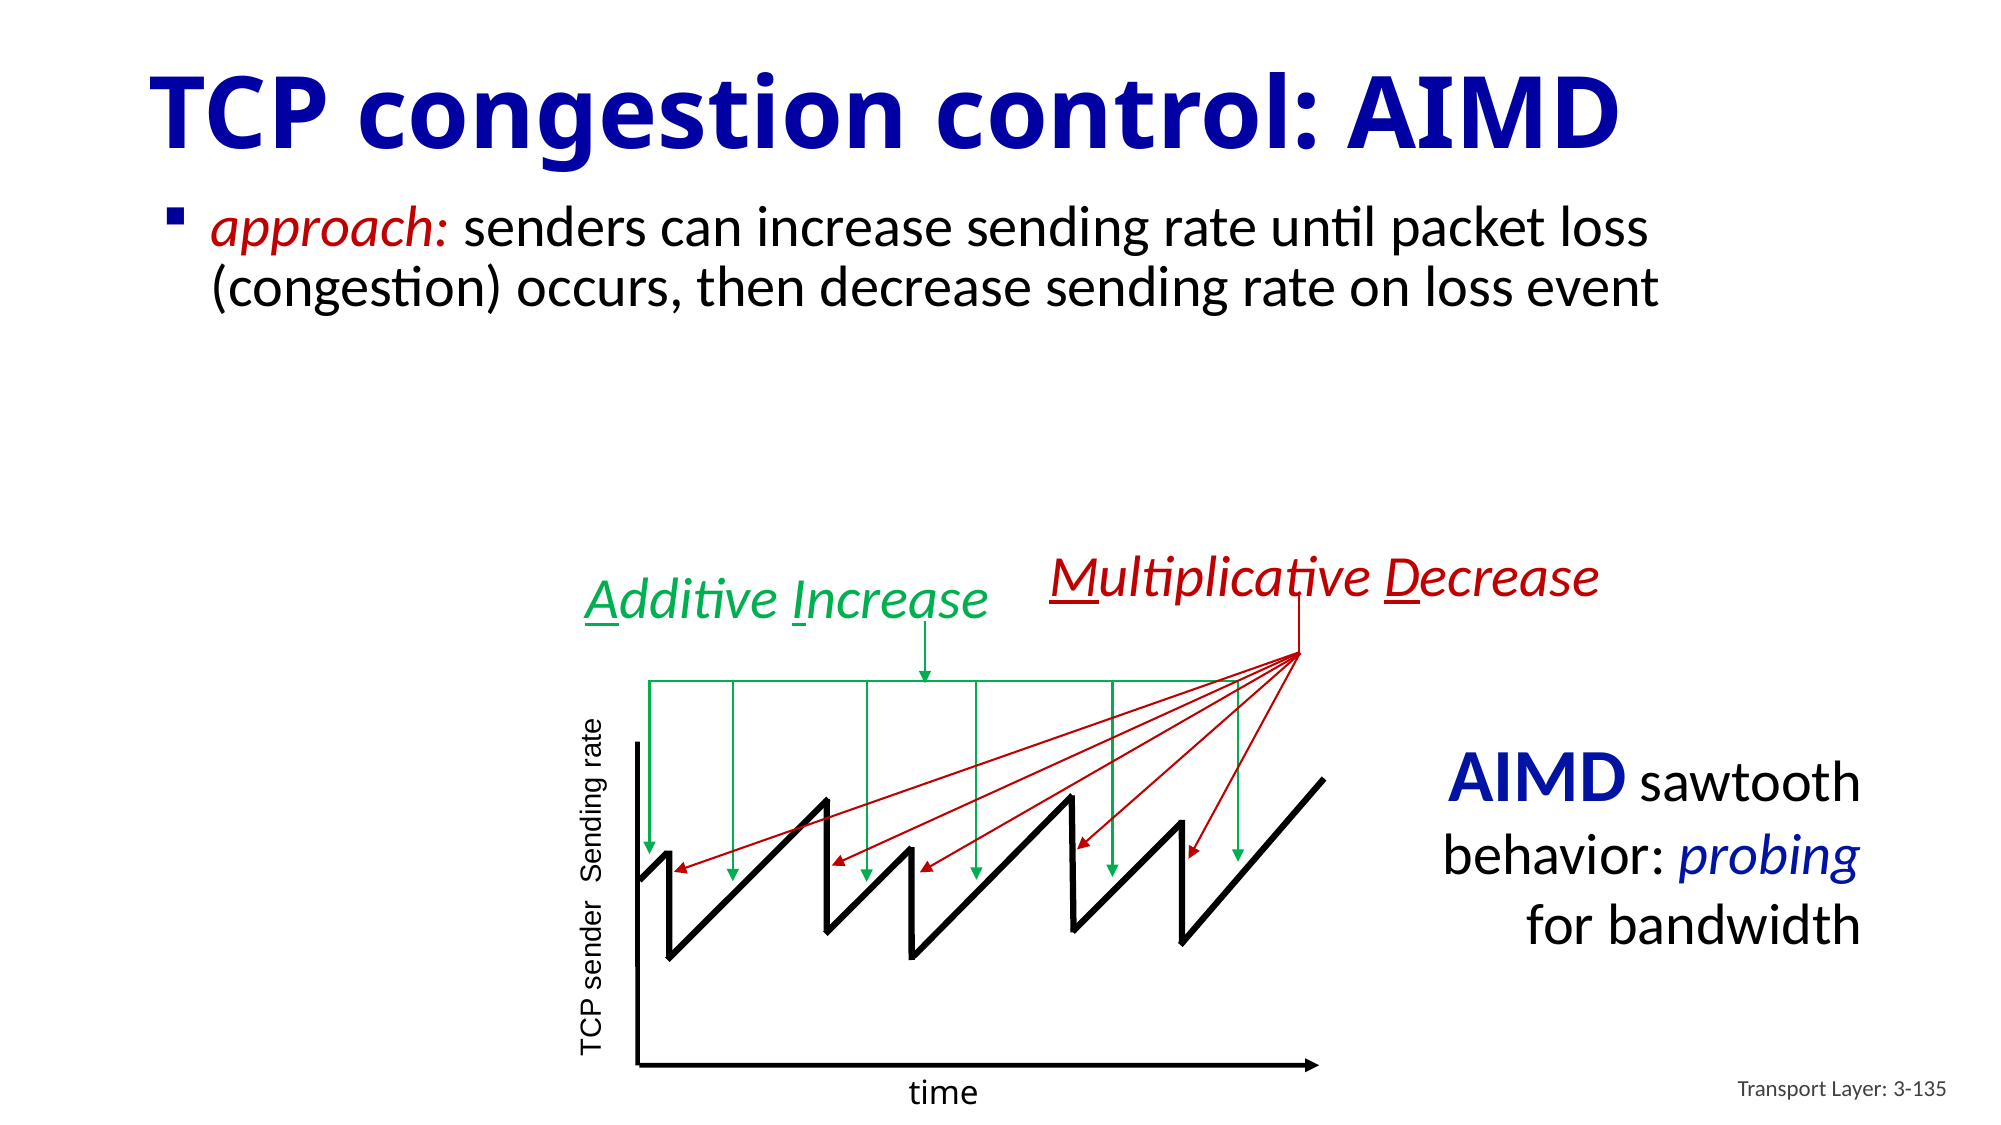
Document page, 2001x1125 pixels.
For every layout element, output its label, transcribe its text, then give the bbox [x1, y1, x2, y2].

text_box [673, 594, 1301, 873]
text_box Additive Increase [570, 563, 1034, 637]
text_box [564, 697, 1320, 1119]
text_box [648, 620, 1239, 882]
text_box AIMD sawtooth behavior: probing for bandwidth [1427, 718, 1877, 964]
title TCP congestion control: AIMD [133, 42, 2000, 190]
text_box Multiplicative Decrease [1034, 541, 1649, 615]
text_box approach: senders can increase sending rate until packet loss (congestion) occurs, then decrease sending rate on loss event [147, 191, 1834, 430]
slide_number Transport Layer: 3-135 [1512, 1056, 1963, 1117]
